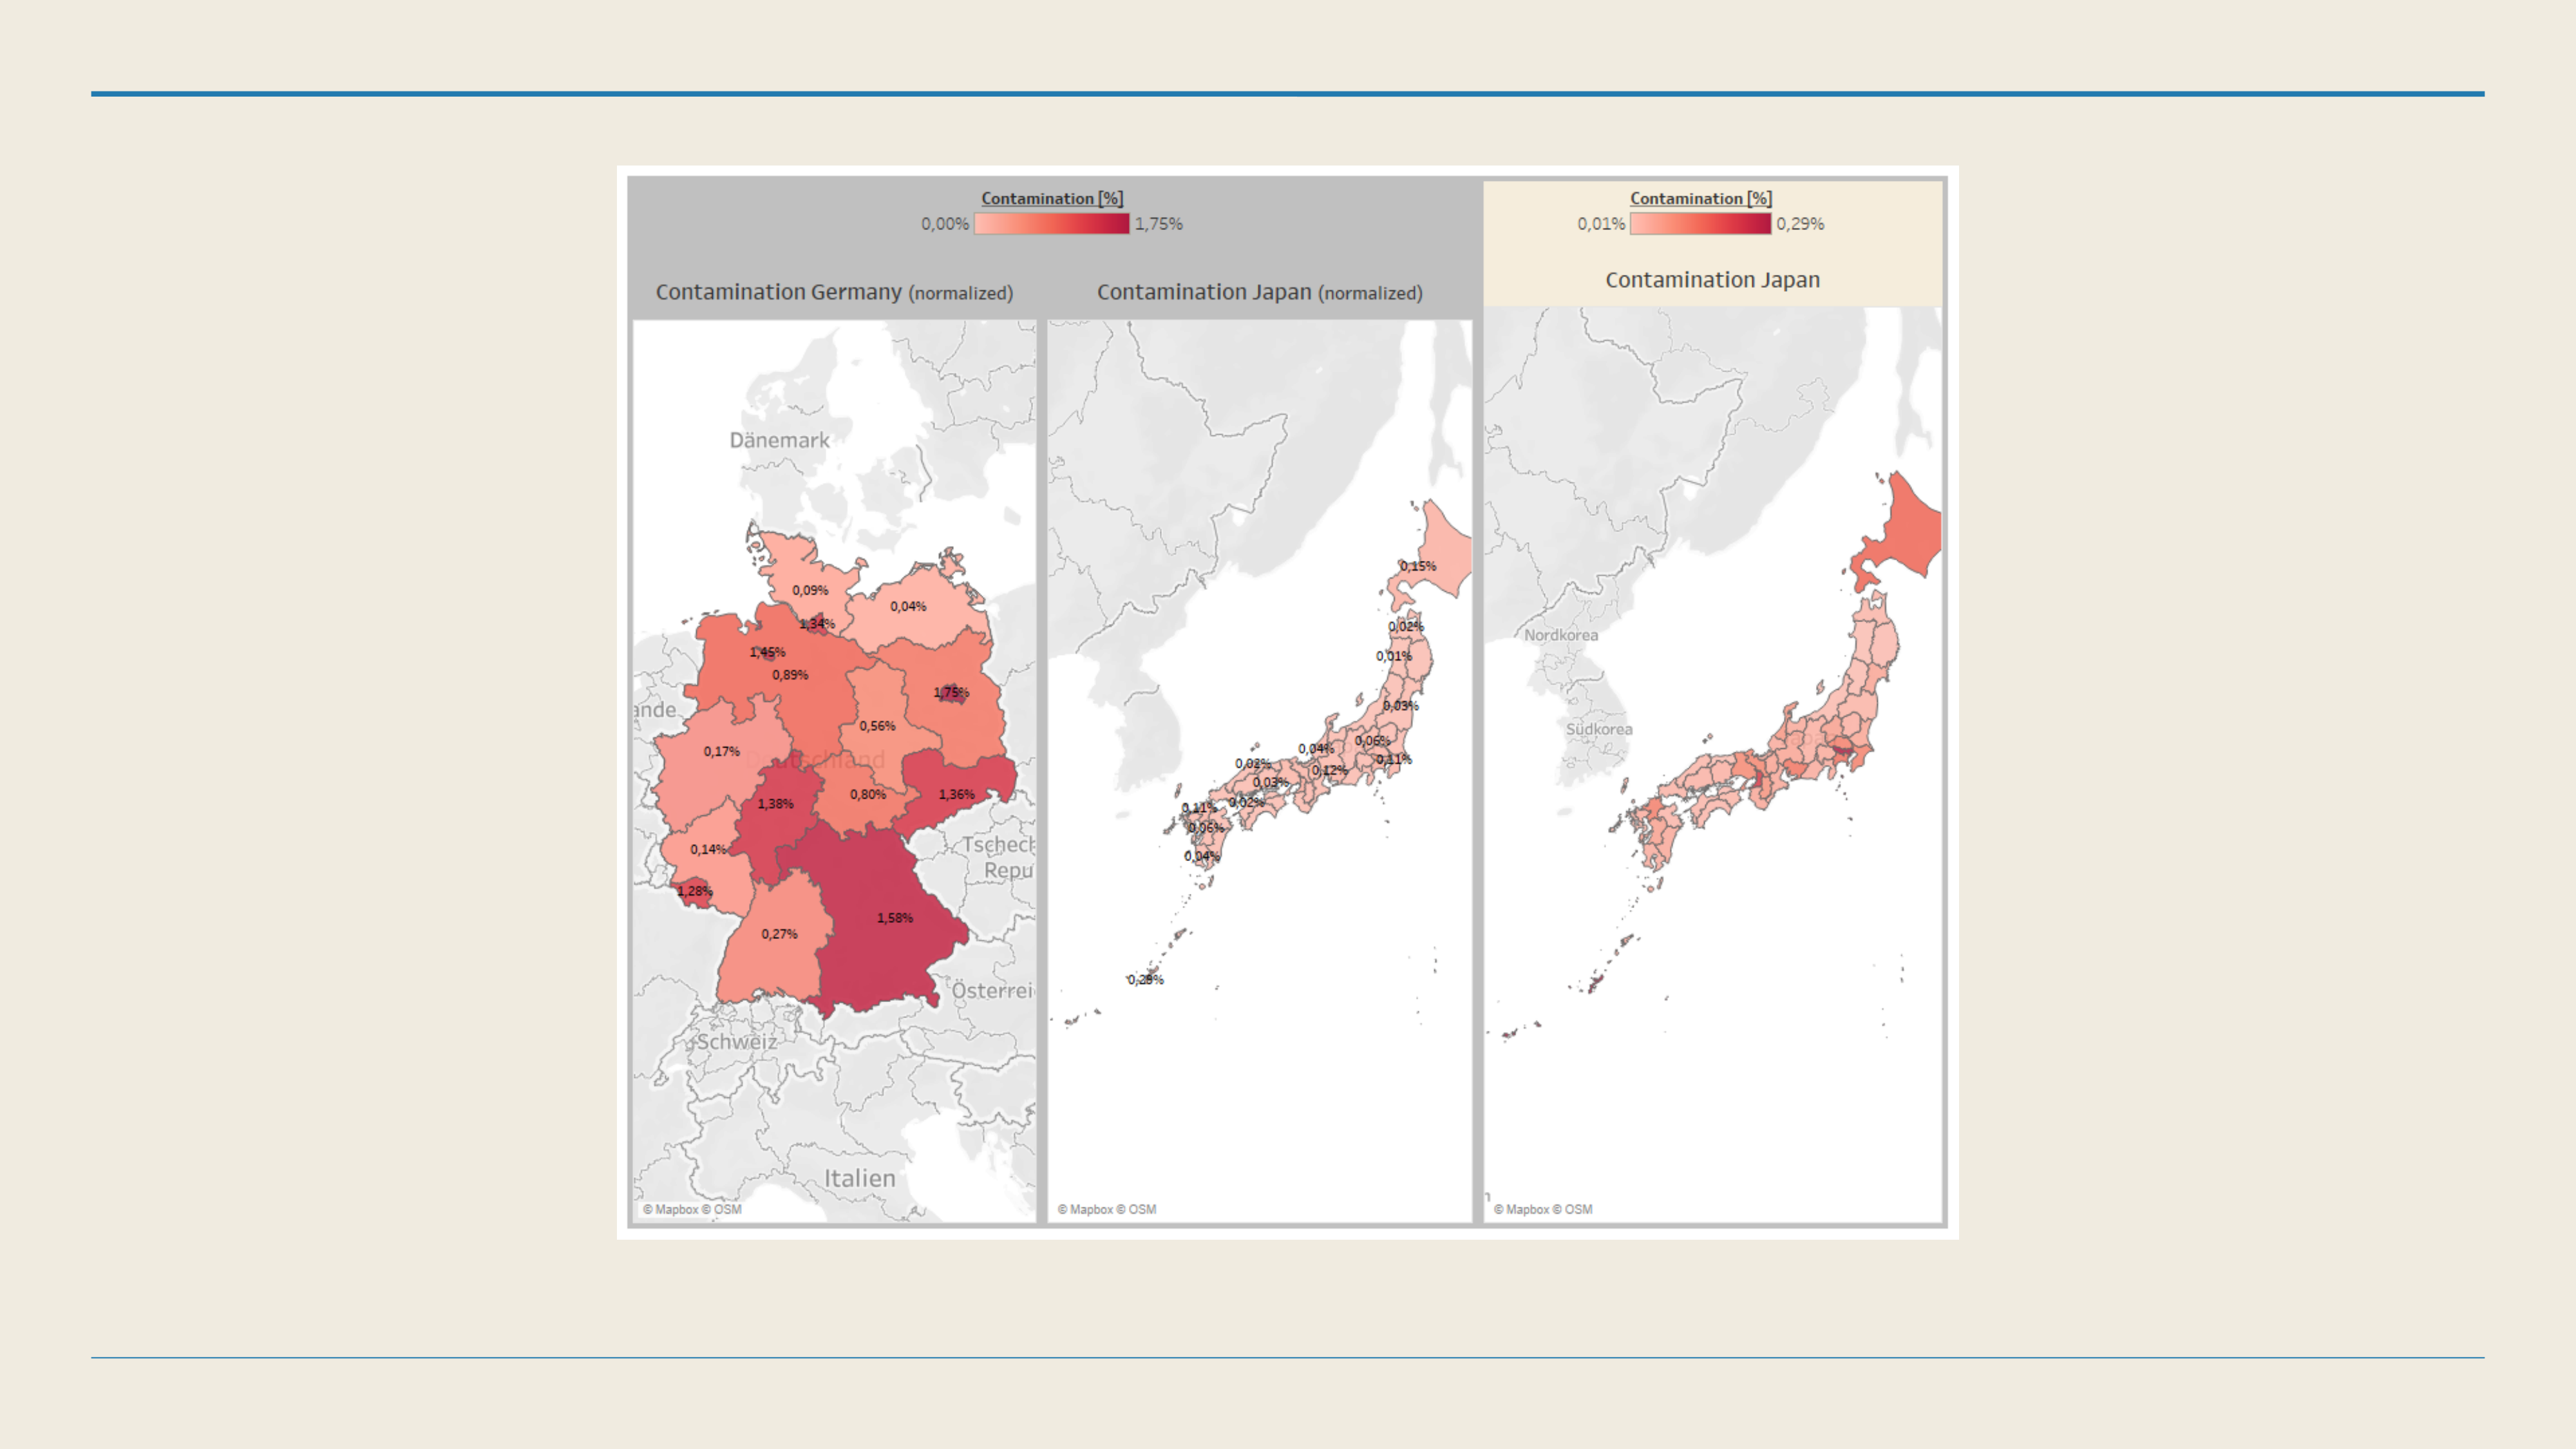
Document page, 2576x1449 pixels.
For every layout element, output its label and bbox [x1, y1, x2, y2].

picture [617, 166, 1959, 1240]
